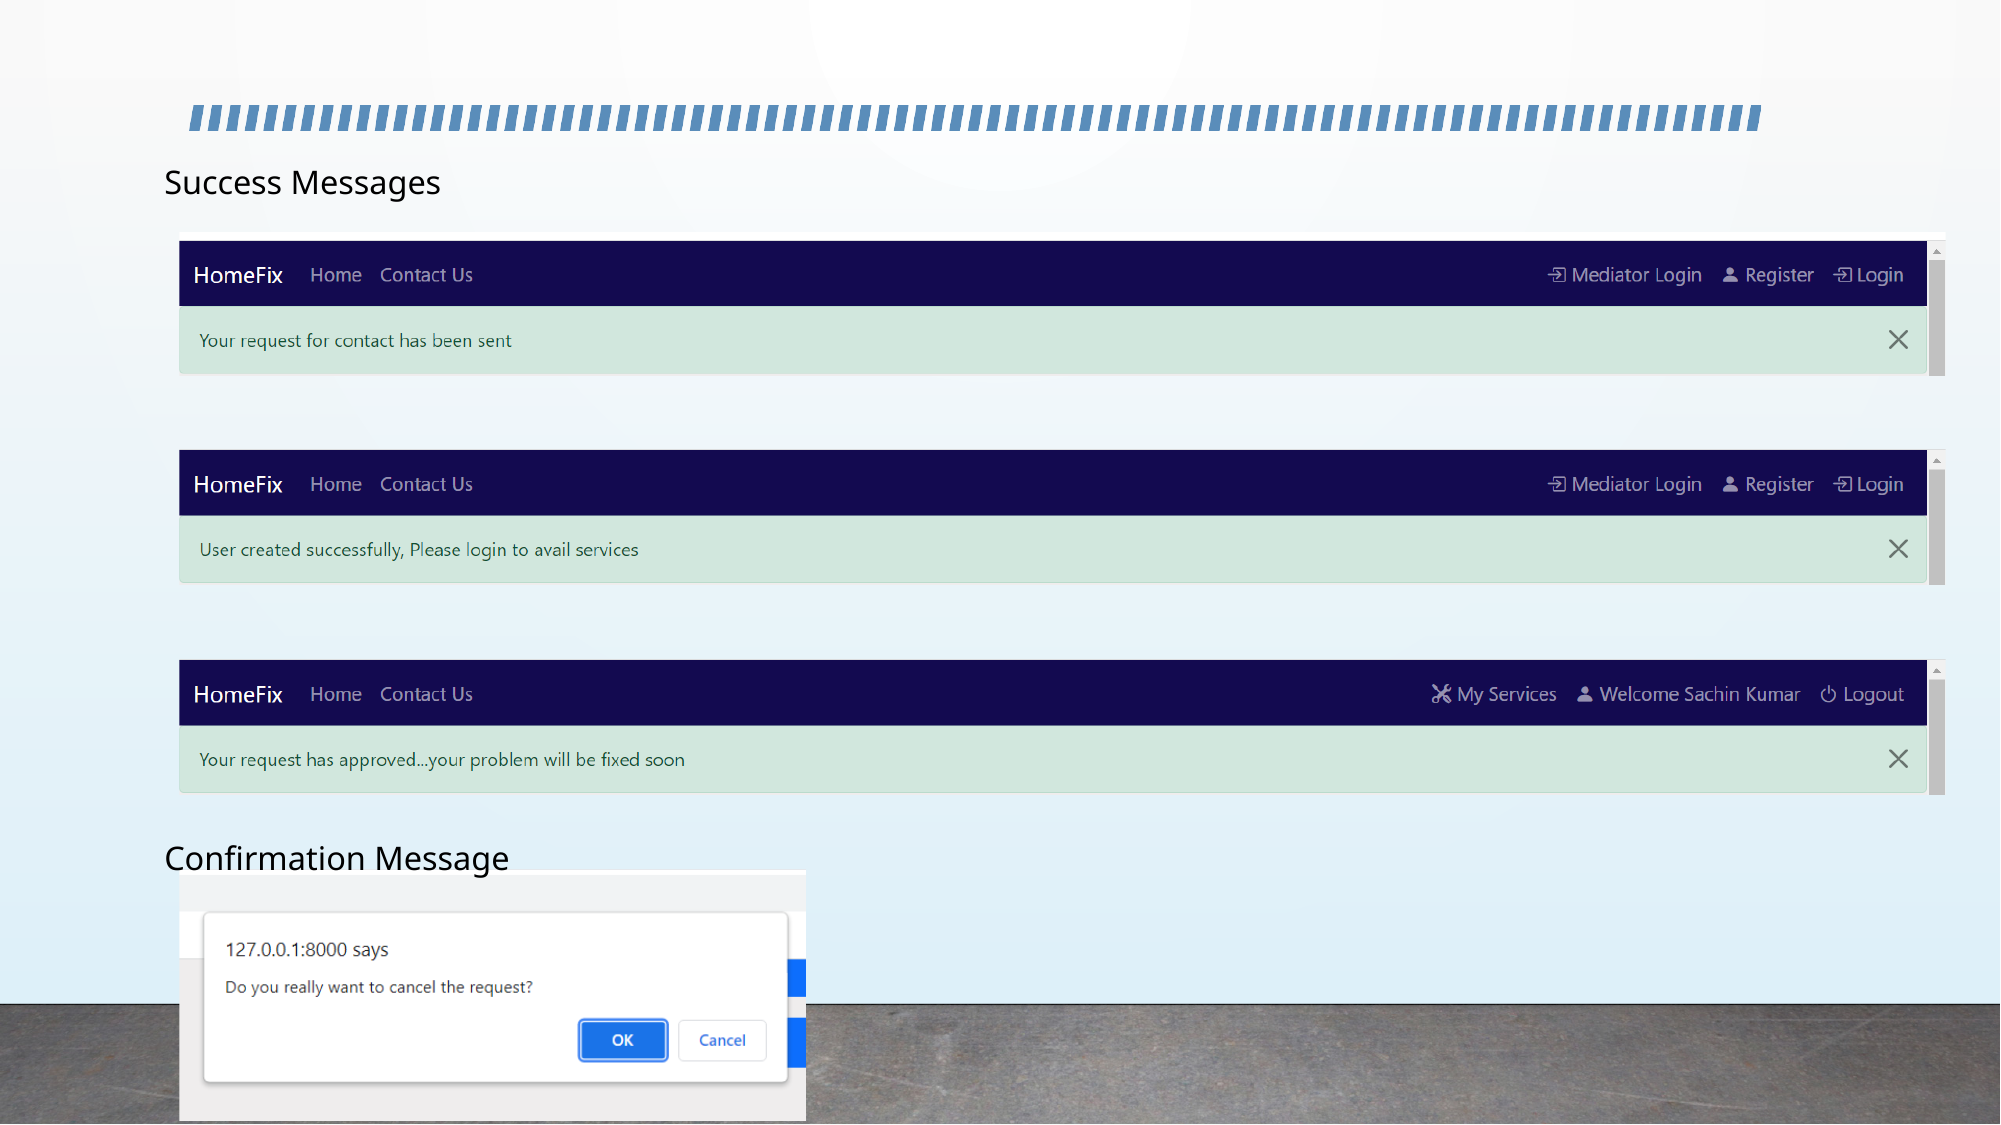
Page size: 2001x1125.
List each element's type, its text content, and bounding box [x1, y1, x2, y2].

text_box Confirmation Message [64, 825, 1791, 888]
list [179, 232, 1946, 376]
text_box Success Messages [64, 149, 1791, 213]
picture [179, 449, 1946, 586]
picture [179, 659, 1946, 795]
picture [0, 868, 2000, 1124]
